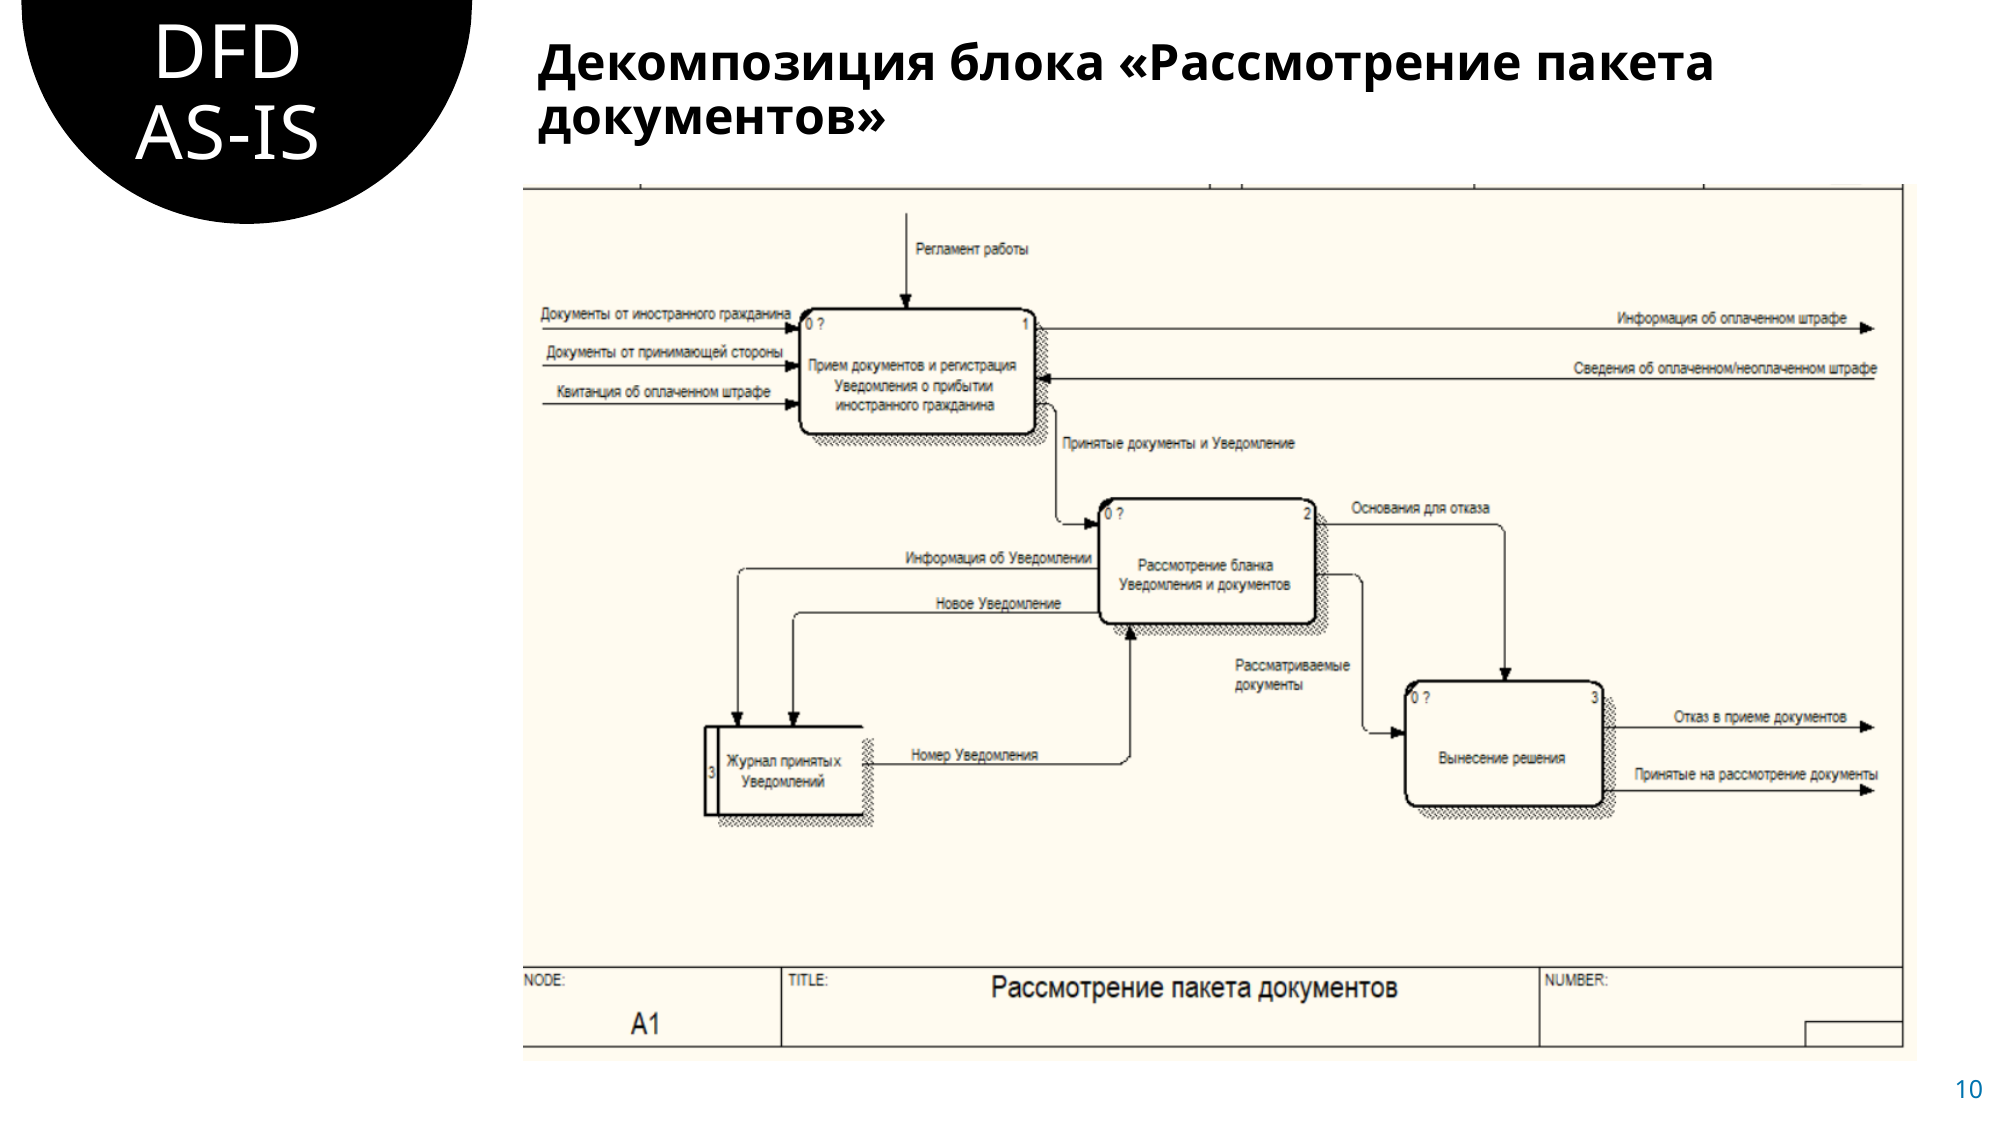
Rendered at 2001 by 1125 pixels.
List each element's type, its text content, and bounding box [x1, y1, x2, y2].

slide_number 10 [1916, 1060, 1999, 1121]
title DFD AS-IS [77, 6, 401, 185]
list Декомпозиция блока «Рассмотрение пакета документов» [523, 30, 1999, 155]
picture [523, 184, 1917, 1061]
